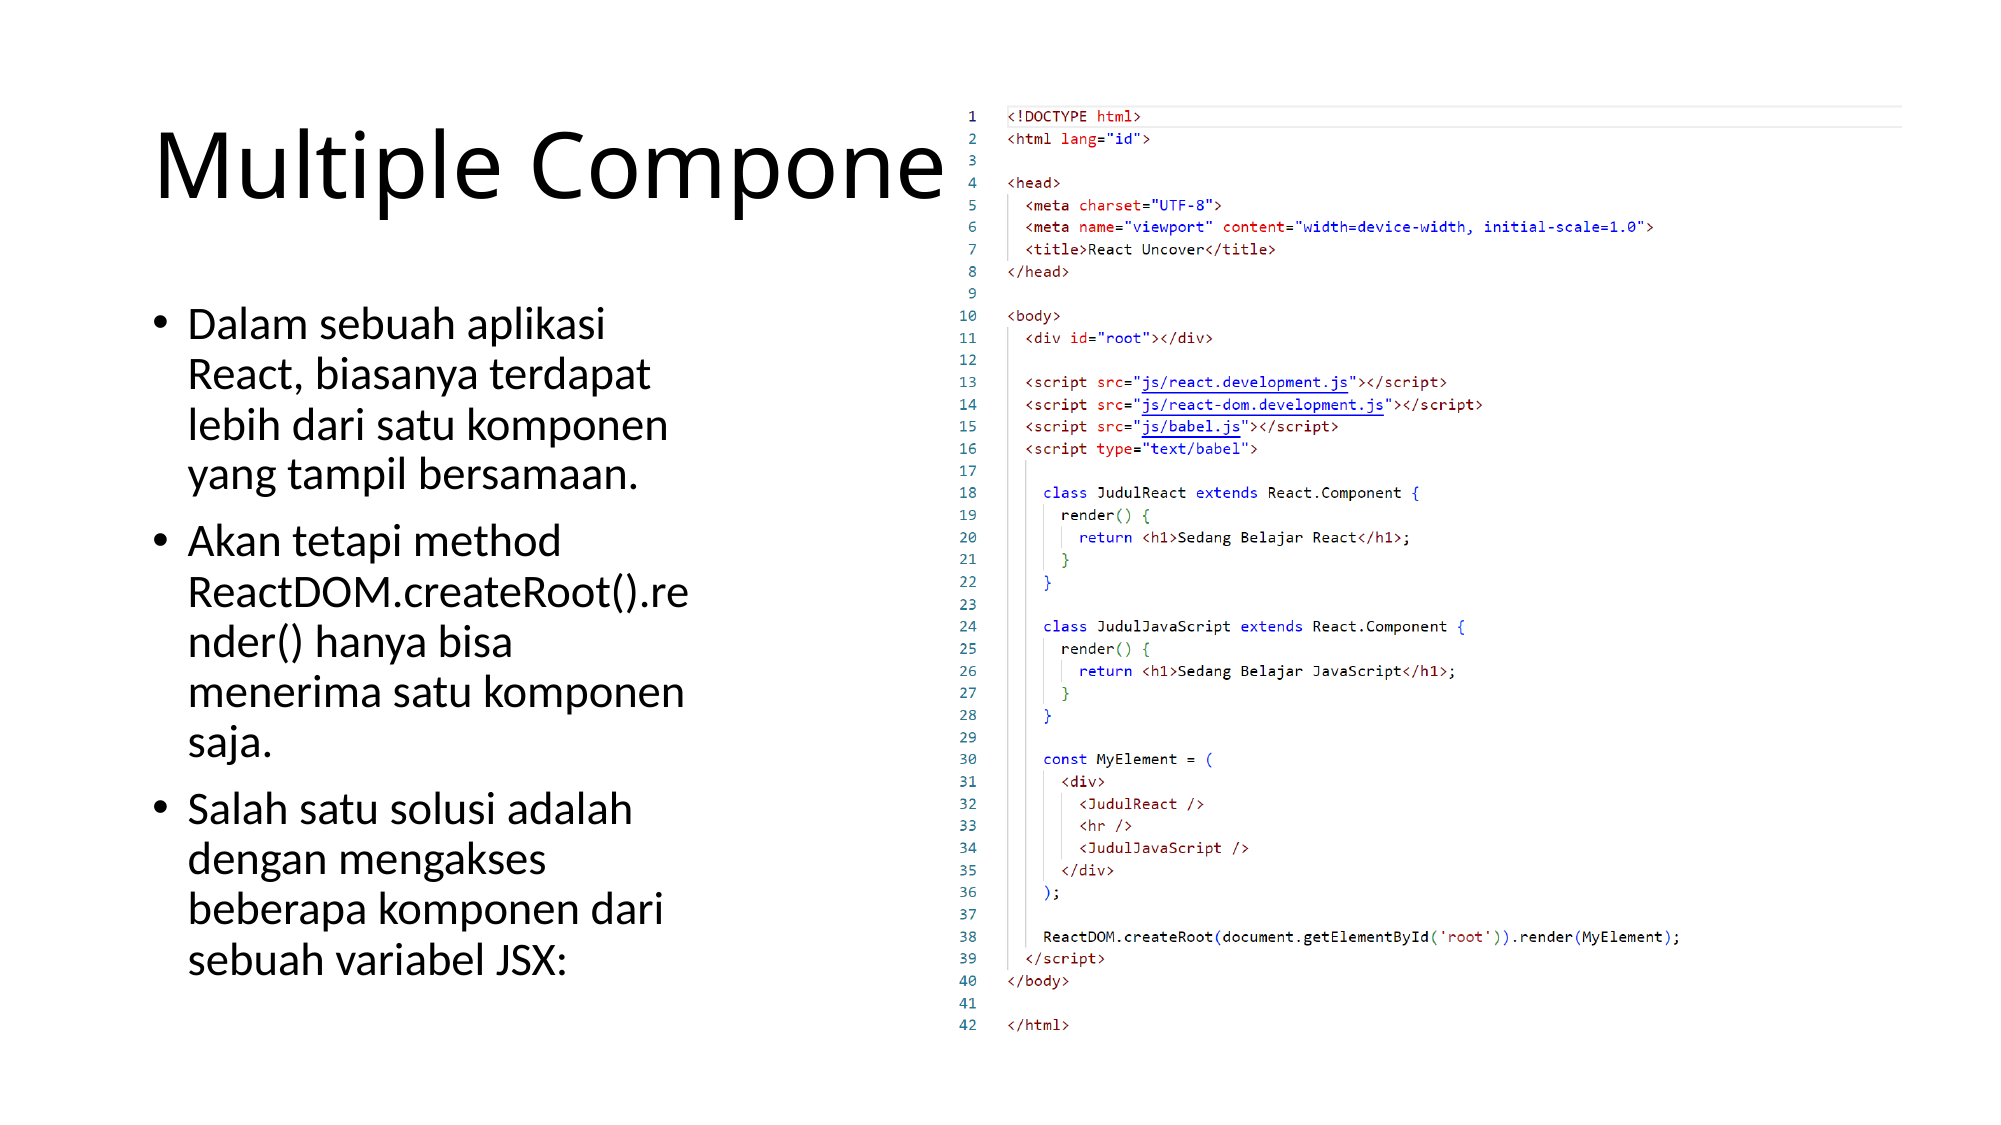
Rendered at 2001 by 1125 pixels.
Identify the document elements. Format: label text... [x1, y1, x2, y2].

picture [950, 103, 1902, 1058]
title Multiple Component [137, 59, 1863, 278]
list Dalam sebuah aplikasi React, biasanya terdapat lebih dari satu komponen yang tampil bersamaan. Akan tetapi method ReactDOM.createRoot().render() hanya bisa menerima satu komponen saja. Salah satu solusi adalah dengan mengakses beberapa komponen dari sebuah variabel JSX: [137, 291, 706, 1006]
